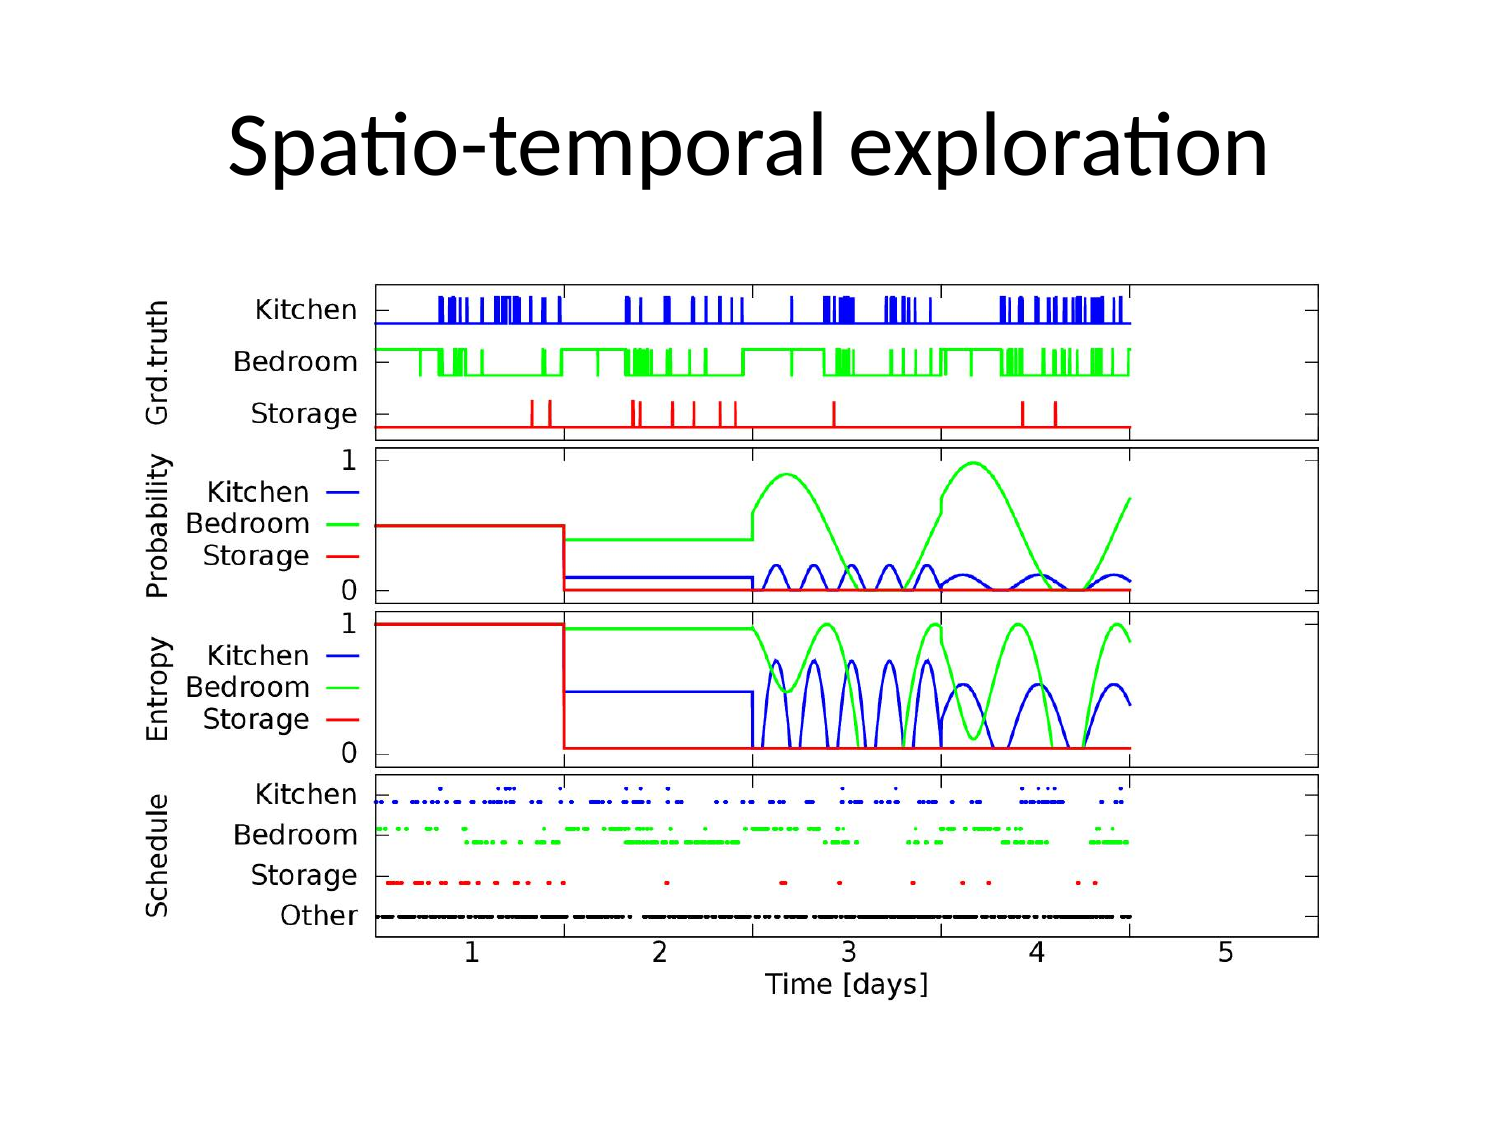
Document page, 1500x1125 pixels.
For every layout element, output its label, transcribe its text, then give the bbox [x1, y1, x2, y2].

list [130, 262, 1369, 1006]
title Spatio-temporal exploration [75, 45, 1425, 233]
